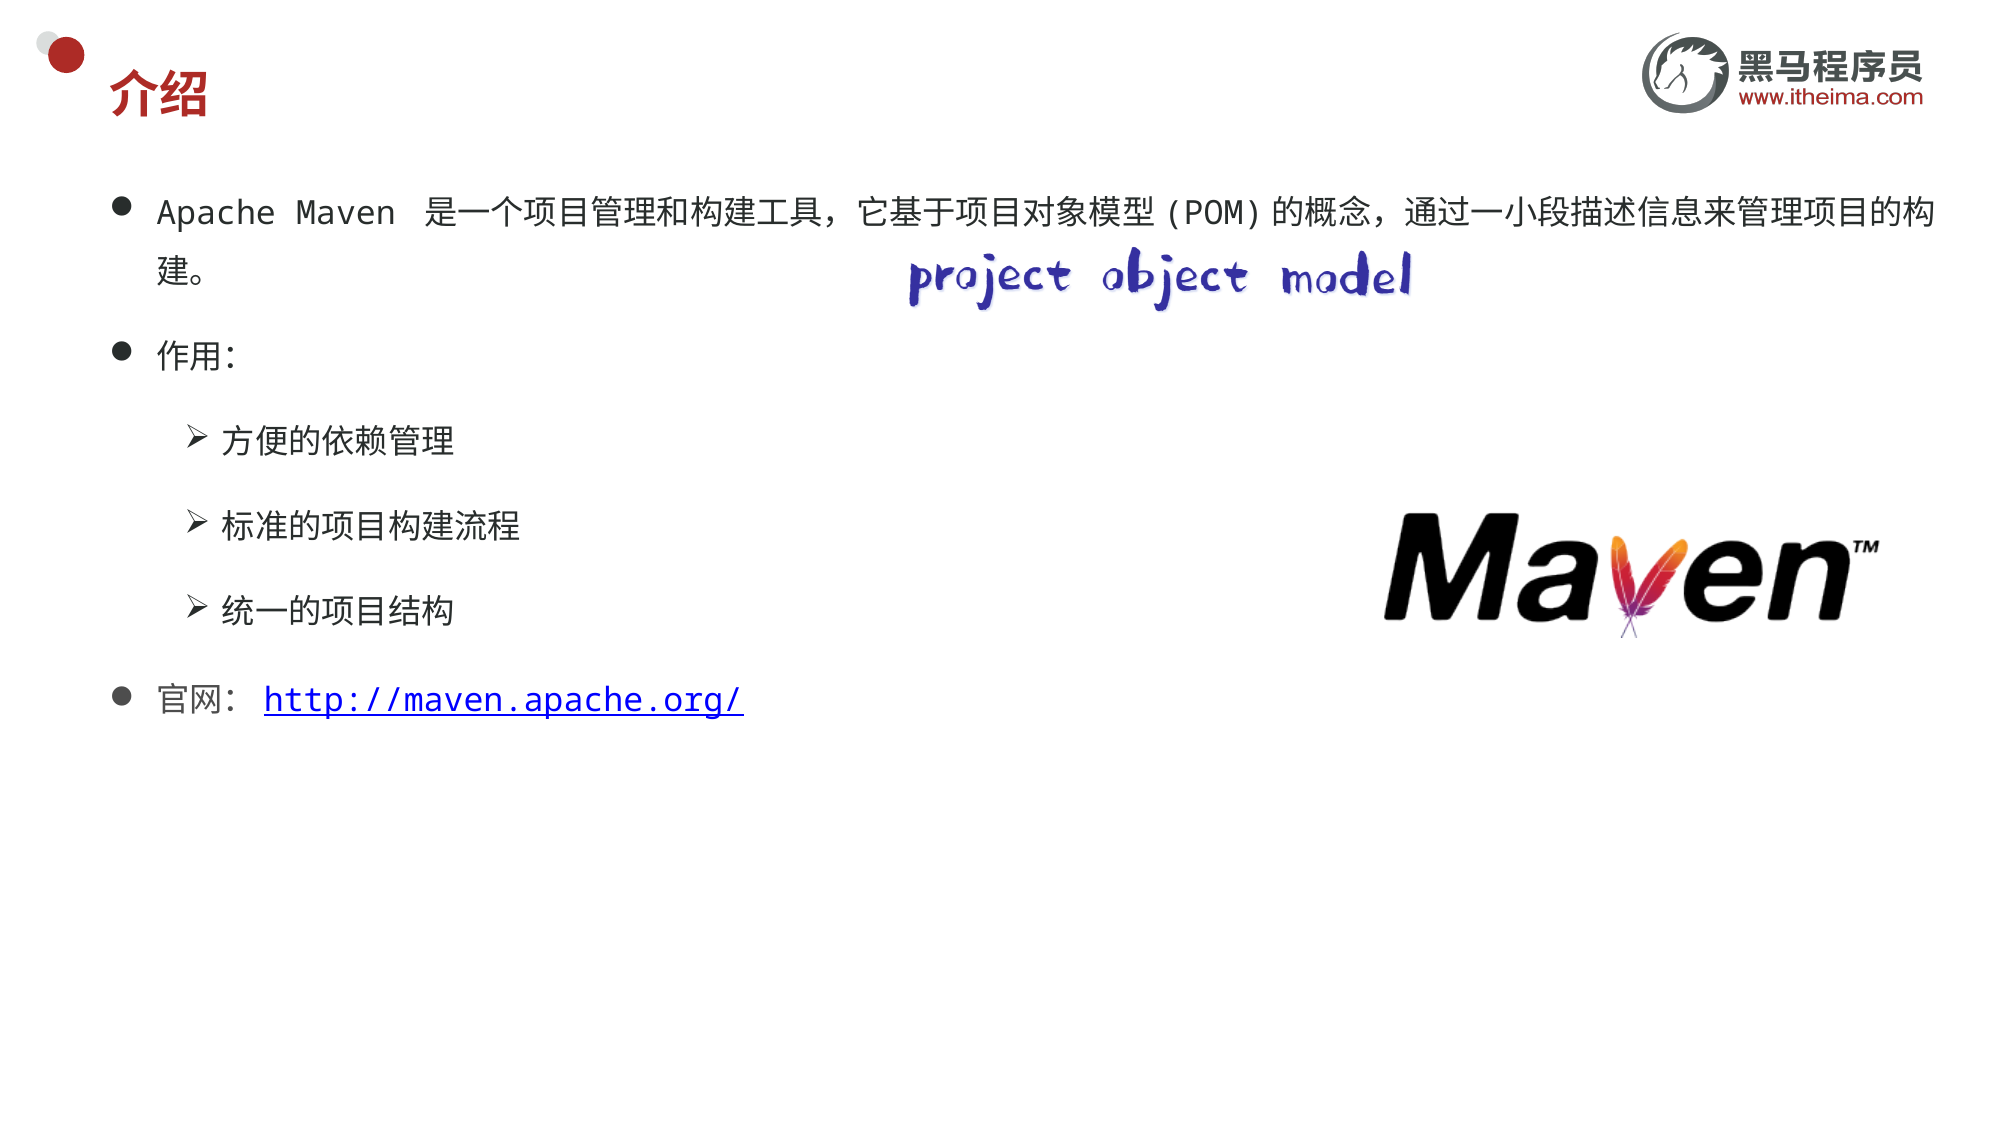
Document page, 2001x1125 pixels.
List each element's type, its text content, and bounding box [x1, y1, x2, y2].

picture [1374, 509, 1883, 638]
text_box Apache Maven 是一个项目管理和构建工具，它基于项目对象模型(POM)的概念，通过一小段描述信息来管理项目的构建。 作用： 方便的依赖管理 标准的项目构建流程 统一的项目结构 官网：http://maven.apache.org/ [94, 163, 1973, 796]
picture [900, 245, 1421, 315]
picture [1633, 24, 1937, 125]
title 介绍 [94, 55, 1858, 133]
